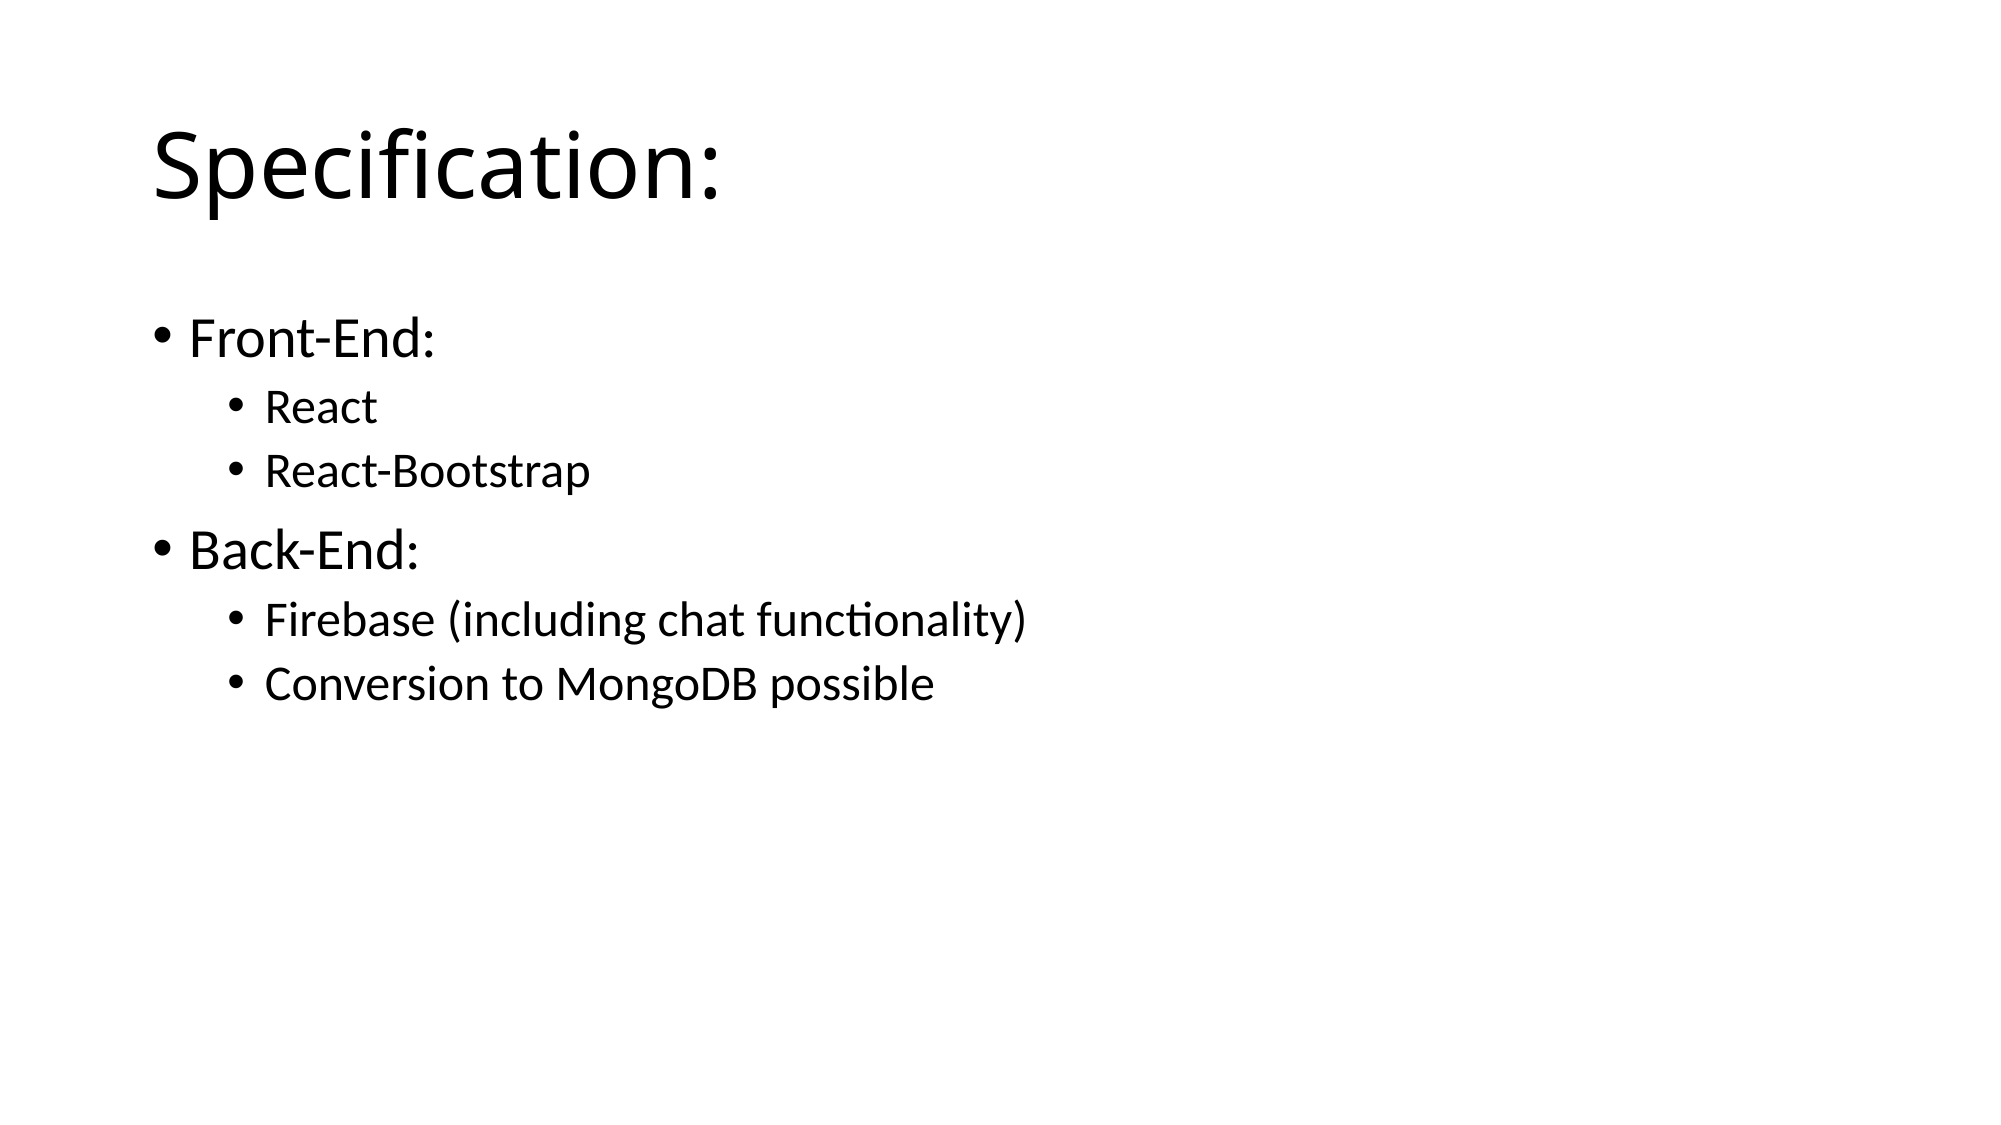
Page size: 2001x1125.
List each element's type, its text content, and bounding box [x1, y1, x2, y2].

title Specification: [137, 59, 1863, 278]
list Front-End: React React-Bootstrap Back-End: Firebase (including chat functionality) Conversion to MongoDB possible [137, 299, 1863, 1014]
